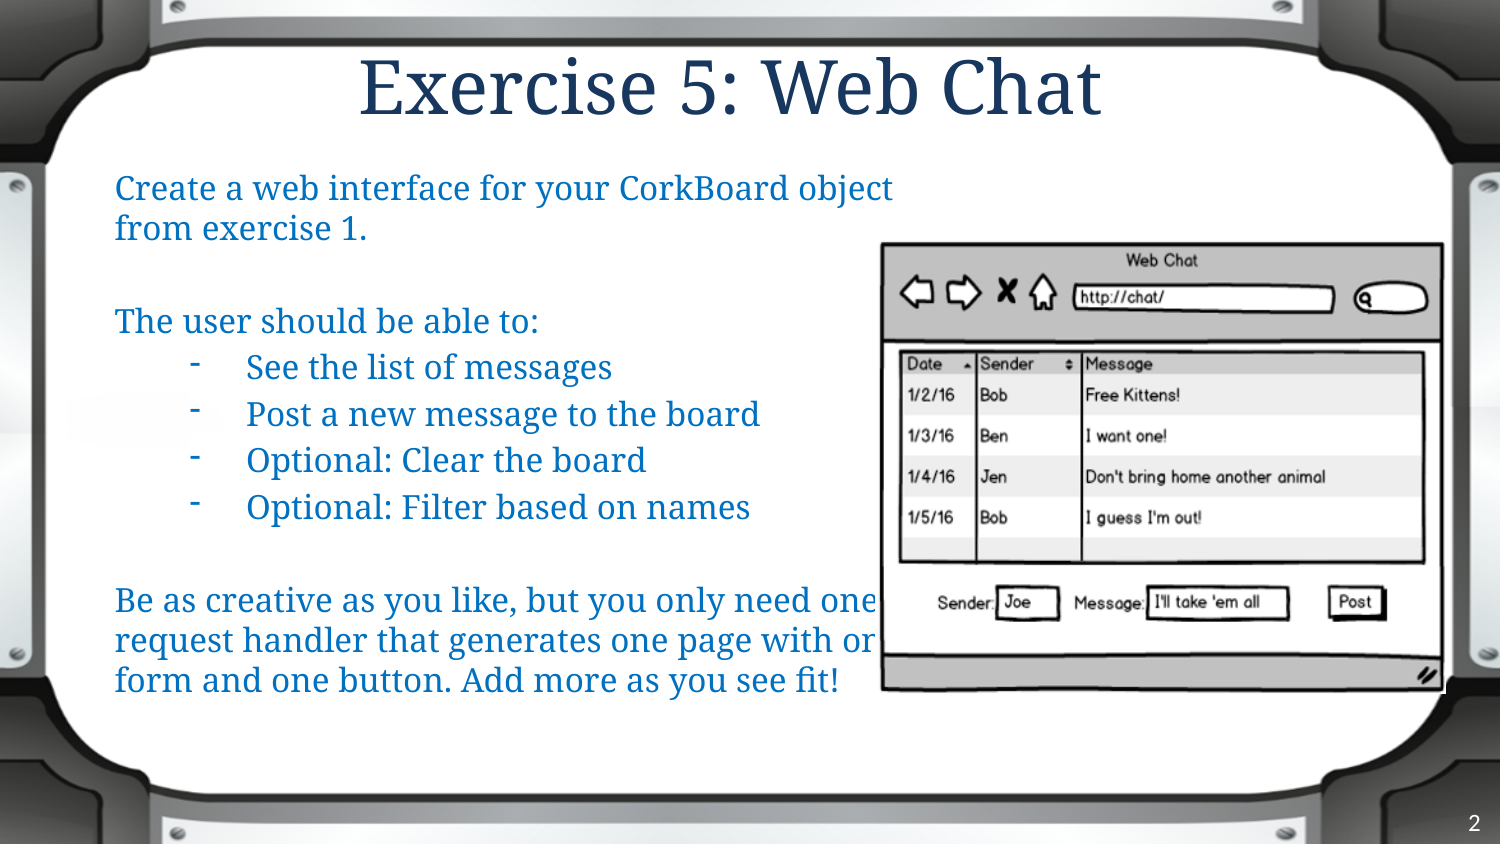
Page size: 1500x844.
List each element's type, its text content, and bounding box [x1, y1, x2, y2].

picture [0, 0, 1500, 844]
title Exercise 5: Web Chat [87, 34, 1375, 135]
text_box Create a web interface for your CorkBoard object from exercise 1. The user should be able to: See the list of messages Post a new message to the board Optional: Clear the board Optional: Filter based on names Be as creative as you like, but you only need one request handler that generates one page with one form and one button. Add more as you see fit! [99, 159, 938, 707]
slide_number 2 [1395, 798, 1496, 844]
